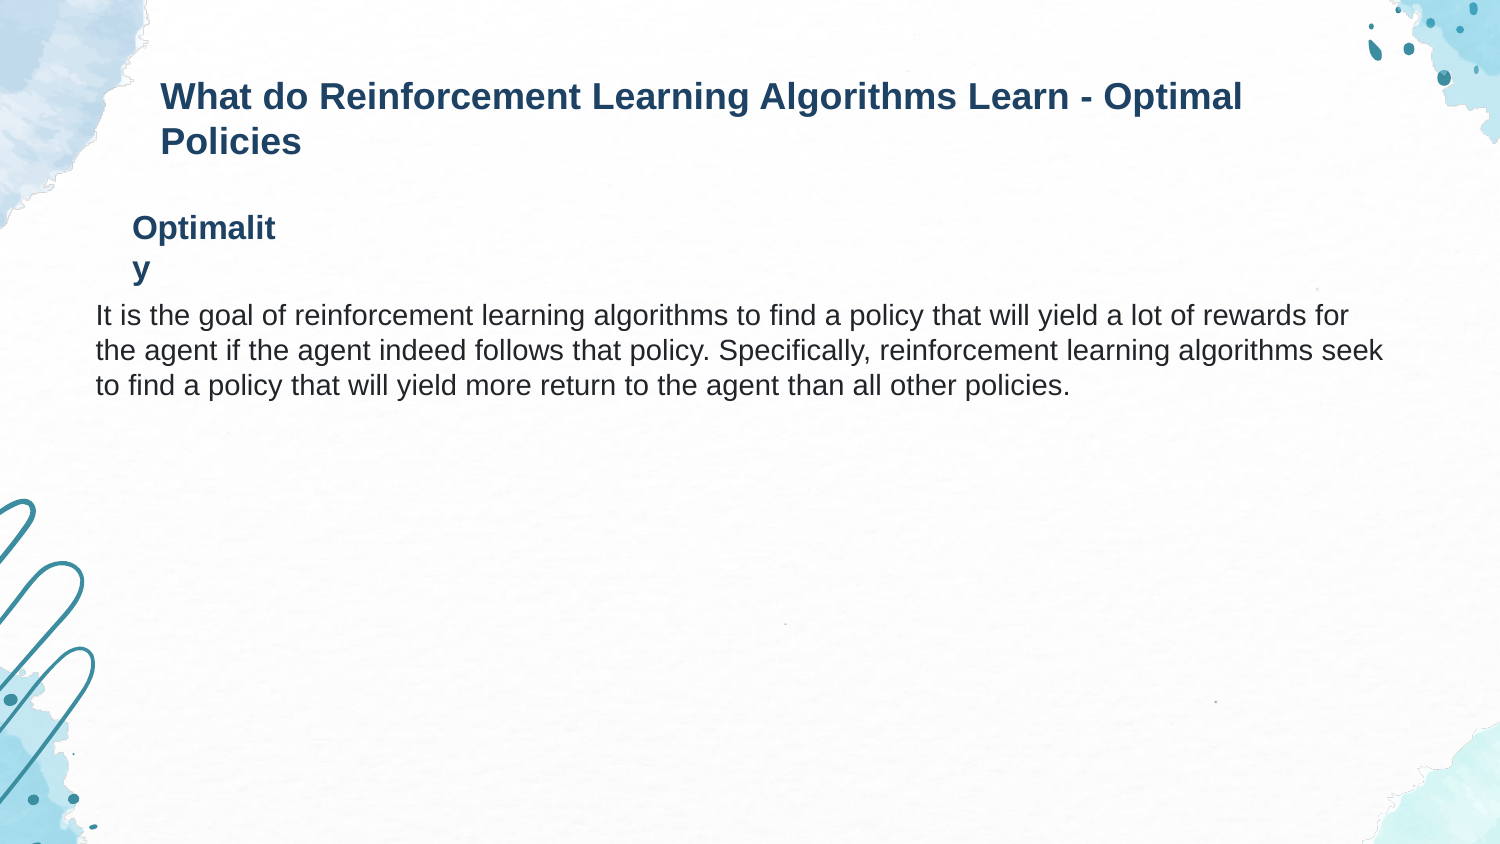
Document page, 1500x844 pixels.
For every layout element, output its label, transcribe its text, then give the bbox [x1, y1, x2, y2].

text_box Optimality [117, 198, 296, 294]
text_box What do Reinforcement Learning Algorithms Learn - Optimal Policies [145, 64, 1322, 170]
picture [0, 651, 91, 797]
picture [0, 566, 80, 684]
text_box It is the goal of reinforcement learning algorithms to find a policy that will yield a lot of rewards for the agent if the agent indeed follows that policy. Specifically, reinforcement learning algorithms seek to find a policy that will yield more return to the agent than all other policies. [80, 288, 1404, 409]
picture [0, 0, 1500, 844]
picture [0, 505, 30, 555]
